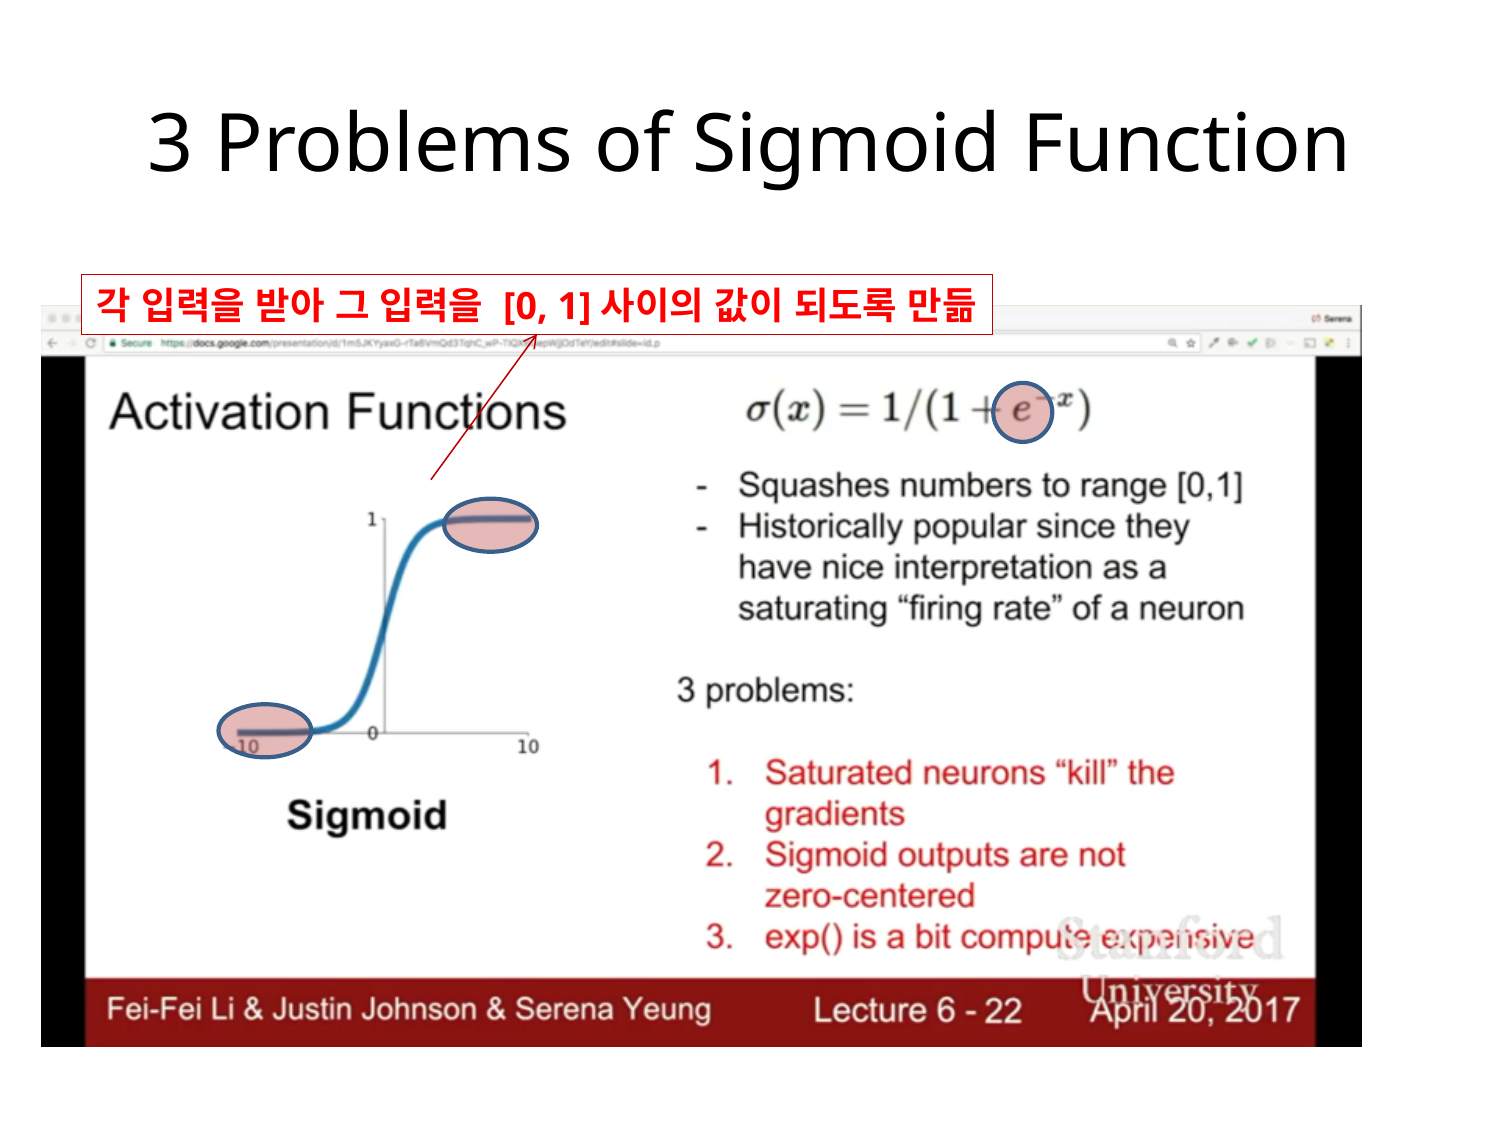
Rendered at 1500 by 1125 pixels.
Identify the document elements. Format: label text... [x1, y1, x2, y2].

title 3 Problems of Sigmoid Function [75, 45, 1425, 233]
text_box 각 입력을 받아 그 입력을 [0, 1]사이의 값이 되도록 만듦 [81, 274, 993, 303]
picture [40, 304, 1362, 1047]
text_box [430, 334, 538, 481]
